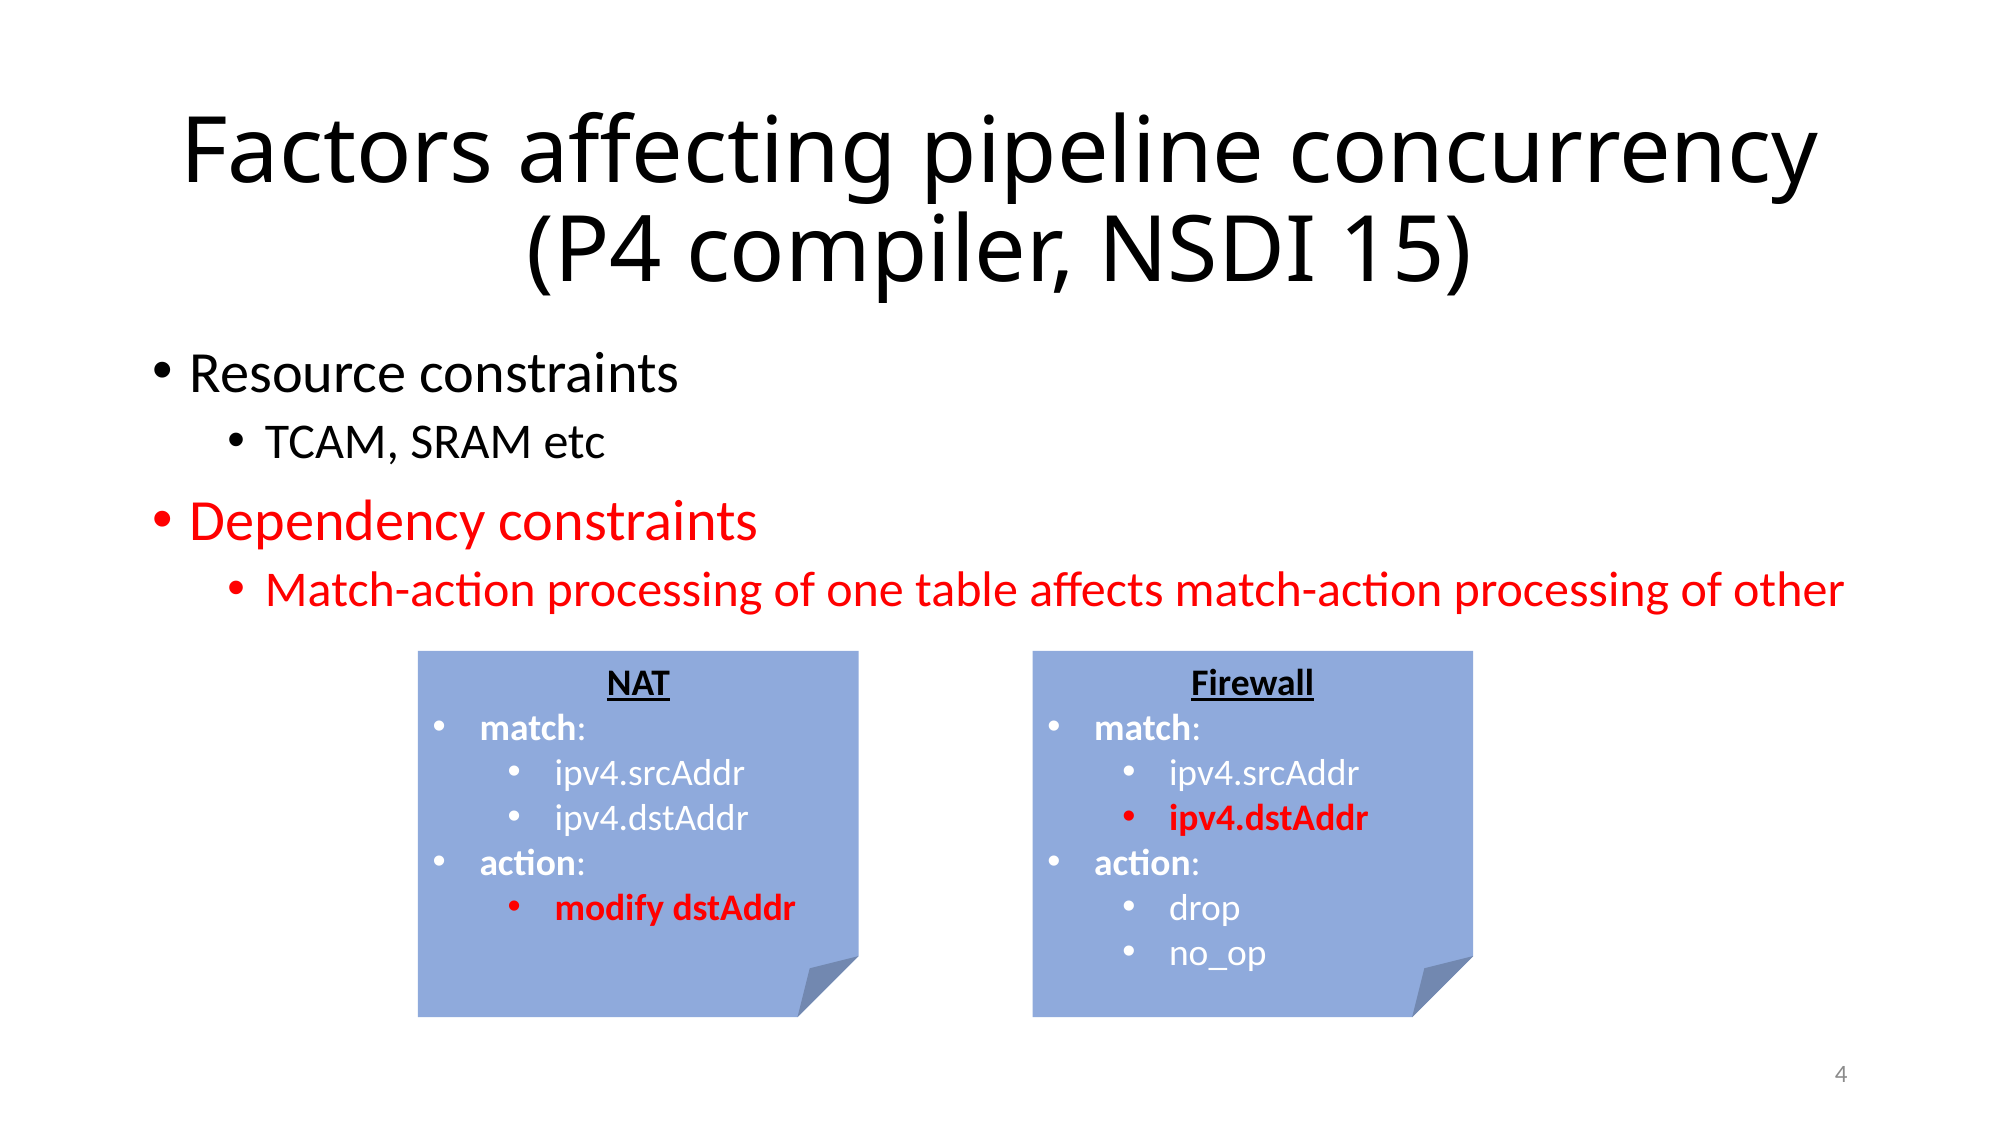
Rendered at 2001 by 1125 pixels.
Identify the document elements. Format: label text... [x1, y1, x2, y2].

text_box Resource constraints TCAM, SRAM etc Dependency constraints Match-action processing of one table affects match-action processing of other [137, 334, 1863, 651]
text_box Firewall match: ipv4.srcAddr ipv4.dstAddr action: drop no_op [1031, 651, 1477, 1019]
text_box NAT match: ipv4.srcAddr ipv4.dstAddr action: modify dstAddr [416, 651, 862, 1019]
title Factors affecting pipeline concurrency (P4 compiler, NSDI 15) [137, 30, 1863, 334]
slide_number 4 [1412, 1042, 1863, 1103]
